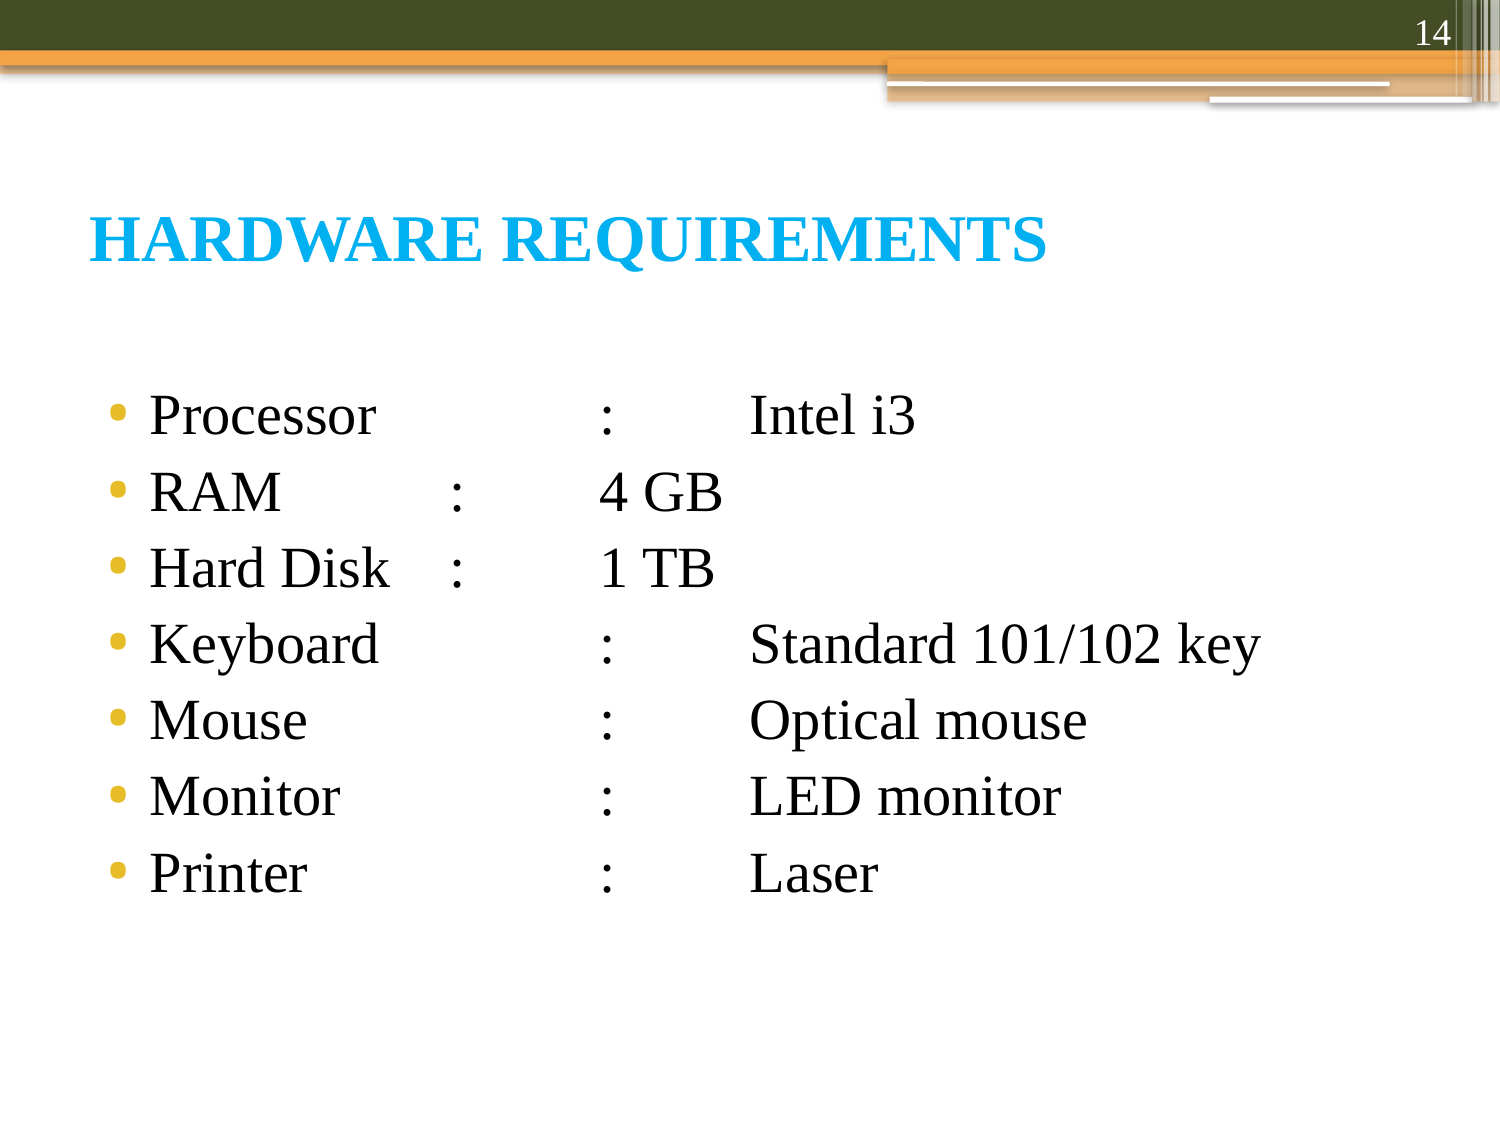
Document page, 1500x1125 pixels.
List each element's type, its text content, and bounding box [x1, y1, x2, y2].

slide_number 14 [1341, 0, 1466, 61]
list Processor : Intel i3 RAM : 4 GB Hard Disk : 1 TB Keyboard : Standard 101/102 key Mouse : Optical mouse Monitor : LED monitor Printer : Laser [75, 368, 1425, 1079]
title HARDWARE REQUIREMENTS [75, 187, 1425, 363]
